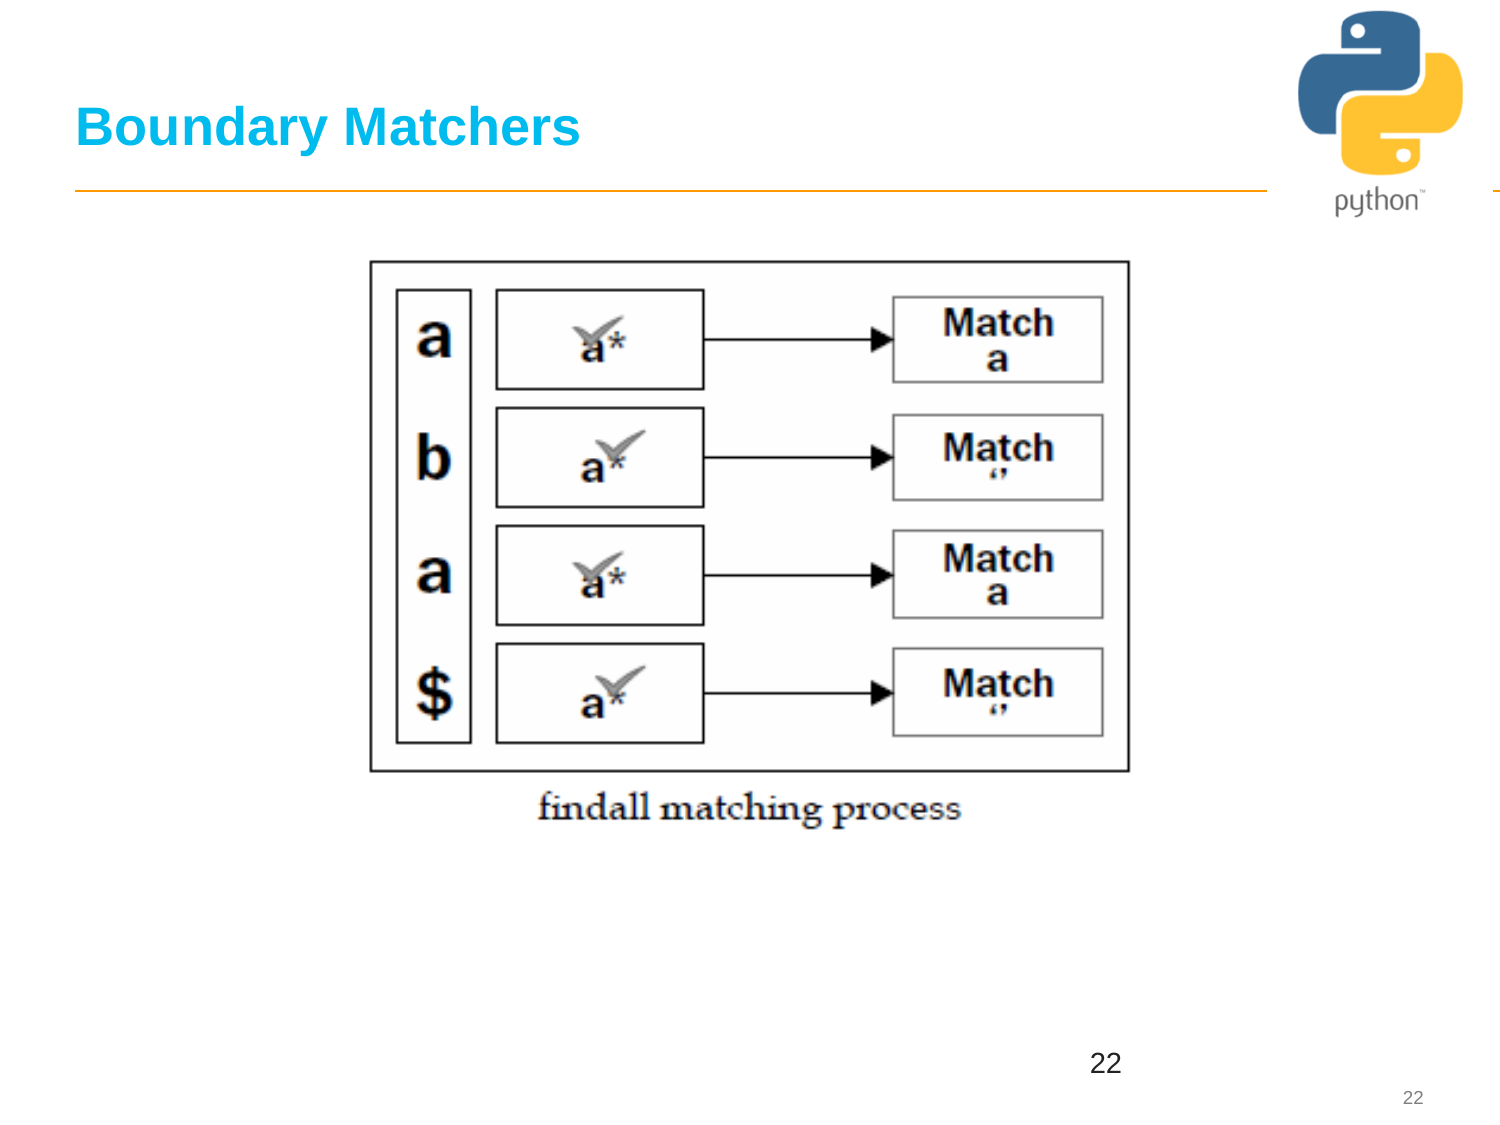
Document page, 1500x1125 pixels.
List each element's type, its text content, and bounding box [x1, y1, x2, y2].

picture [348, 233, 1176, 837]
picture [1267, 5, 1493, 222]
slide_number 22 [1074, 1037, 1413, 1100]
title Boundary Matchers [75, 27, 1422, 157]
